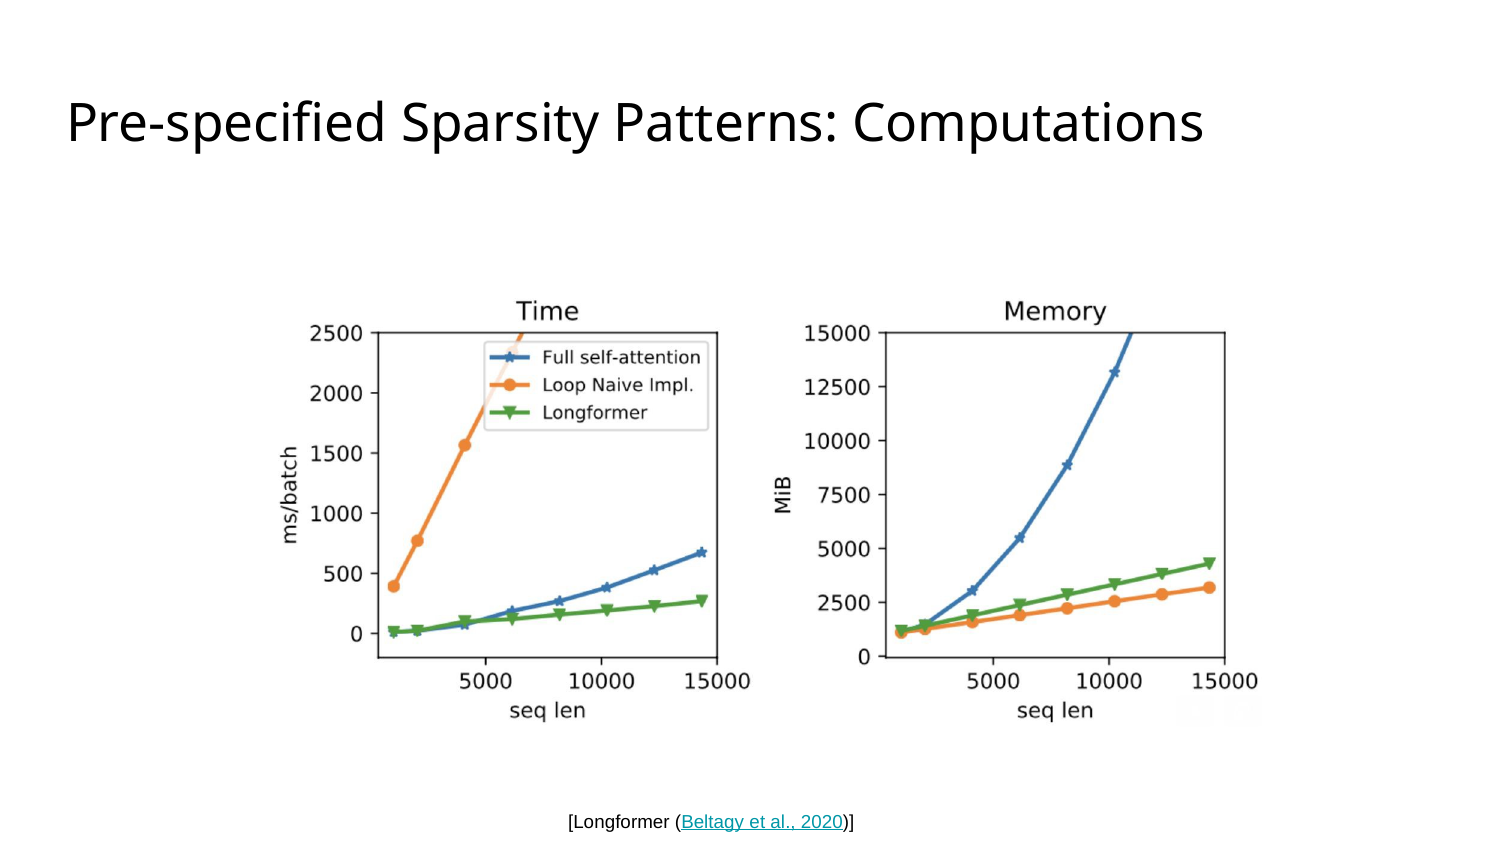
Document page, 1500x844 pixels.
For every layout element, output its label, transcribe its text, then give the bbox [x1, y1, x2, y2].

text_box [Longformer (Beltagy et al., 2020)] [424, 798, 999, 844]
title Pre-speciﬁed Sparsity Patterns: Computations [51, 72, 1449, 167]
picture [278, 298, 1262, 728]
